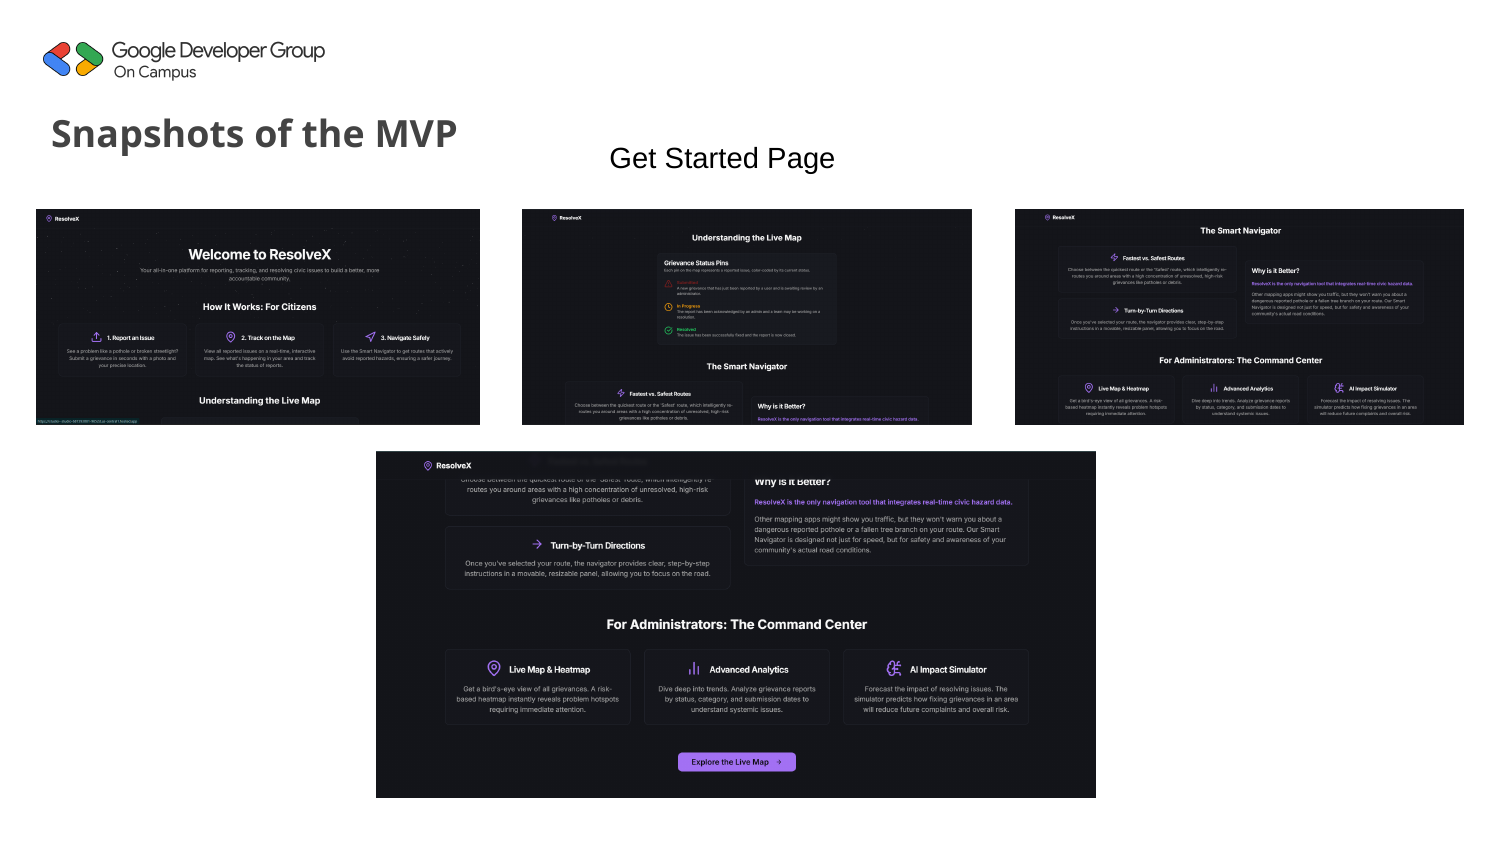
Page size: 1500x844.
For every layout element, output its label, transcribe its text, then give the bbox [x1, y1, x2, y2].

picture [375, 451, 1096, 798]
text_box Snapshots of the MVP [36, 95, 1467, 832]
picture [522, 209, 972, 425]
picture [25, 28, 327, 83]
text_box Get Started Page [594, 131, 1096, 182]
picture [35, 209, 480, 425]
picture [1014, 209, 1465, 425]
